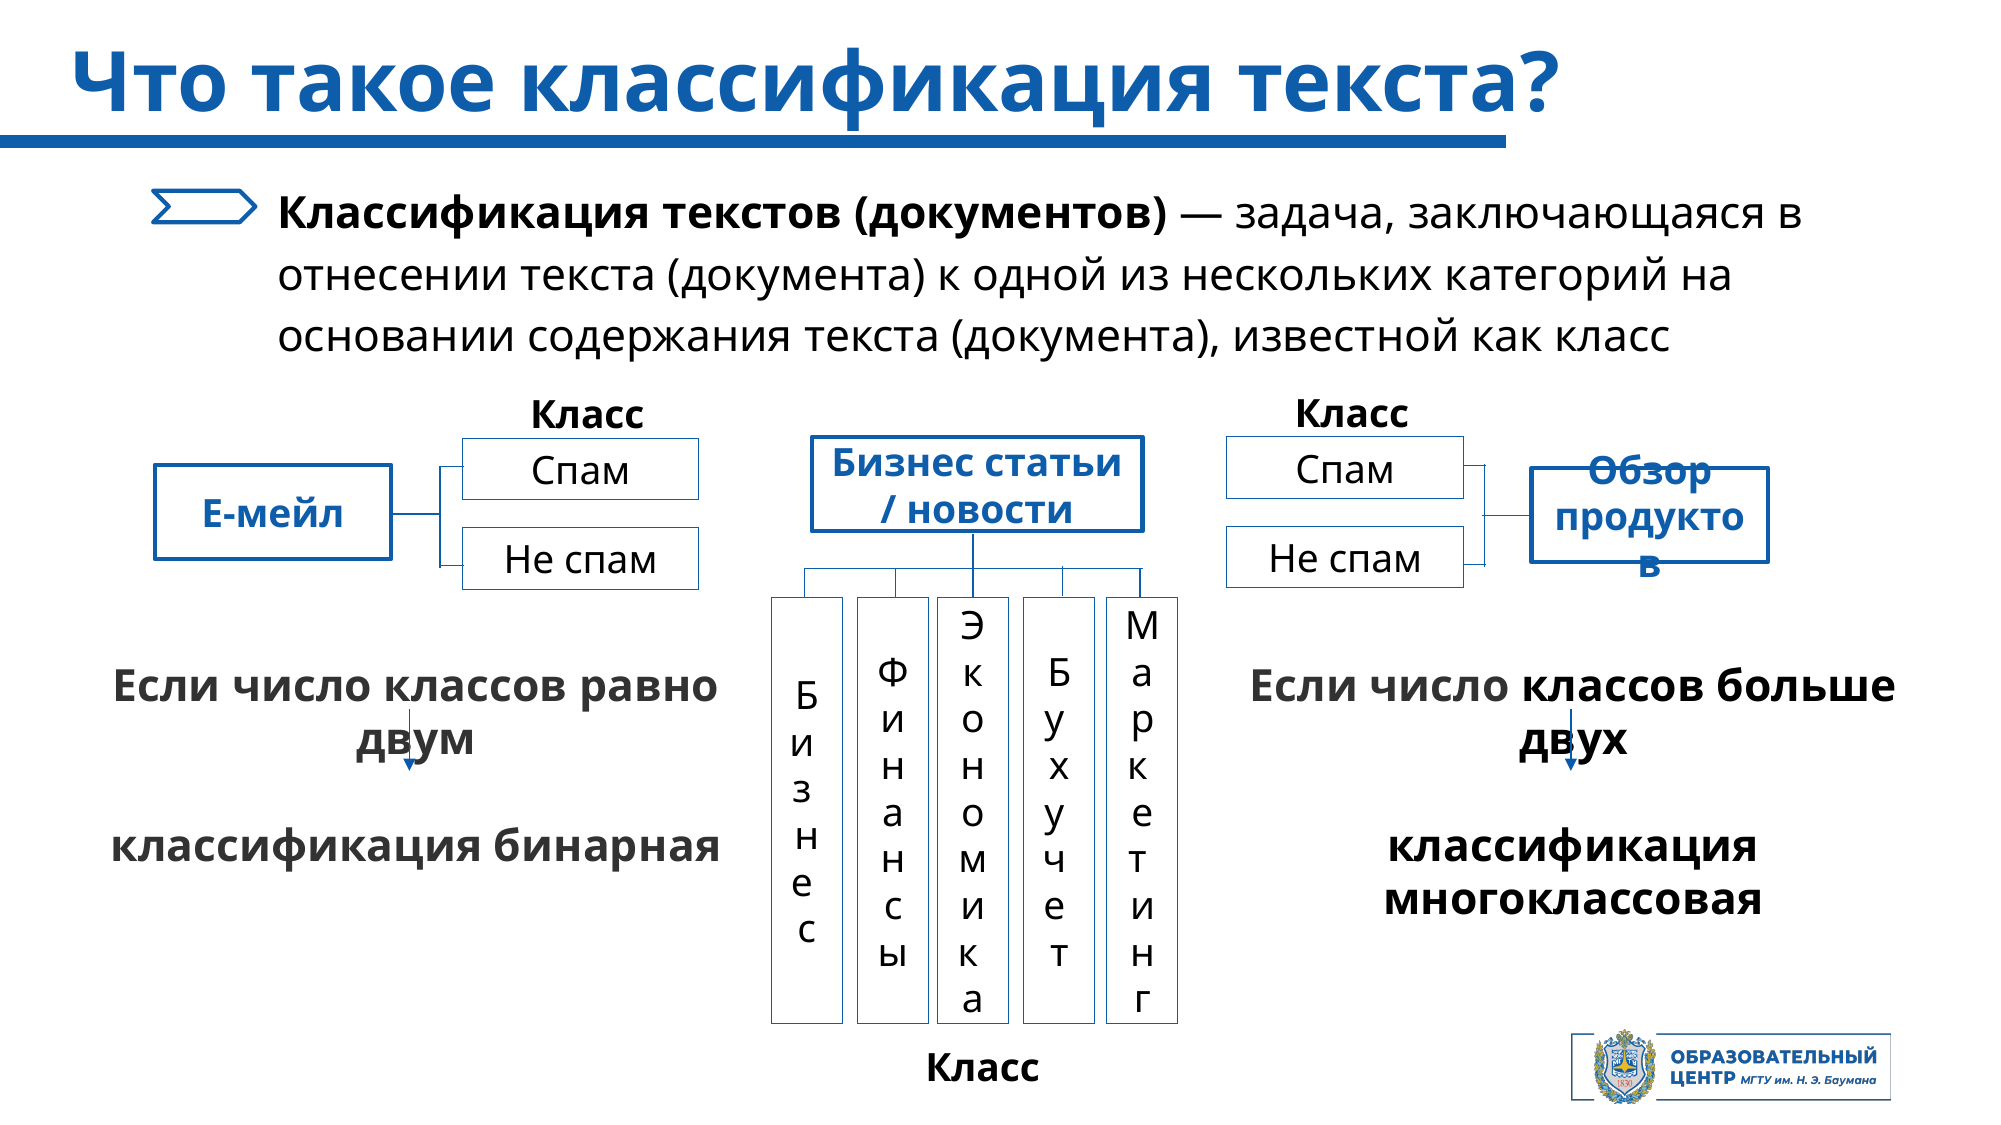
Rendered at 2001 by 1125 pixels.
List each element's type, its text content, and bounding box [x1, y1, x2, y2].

text_box Если число классов больше двух классификация многоклассовая [1210, 649, 1937, 931]
text_box Не спам [1226, 526, 1464, 588]
text_box Б у х у ч е т [1023, 597, 1095, 1024]
text_box Обзор продуктов [1529, 466, 1770, 564]
picture [1571, 1029, 1891, 1104]
text_box Е-мейл [153, 463, 393, 561]
text_box Что такое классификация текста? [51, 18, 1966, 138]
text_box Э к о н о м и к а [937, 597, 1009, 1024]
text_box Б и з н е с [771, 597, 843, 1024]
text_box Класс [864, 1035, 1101, 1097]
text_box Если число классов равно двум классификация бинарная [53, 649, 780, 878]
text_box Спам [462, 438, 699, 500]
text_box Не спам [462, 527, 699, 590]
text_box М а р к е т и н г [1106, 597, 1178, 1024]
text_box Класс [469, 382, 706, 444]
text_box [153, 190, 256, 223]
text_box Классификация текстов (документов) — задача, заключающаяся в отнесении текста (документа) к одной из нескольких категорий на основании содержания текста (документа), известной как класс [257, 166, 1966, 360]
text_box Спам [1226, 436, 1464, 499]
text_box Бизнес статьи / новости [810, 435, 1145, 533]
text_box Ф и н а н с ы [857, 597, 929, 1024]
text_box Класс [1233, 381, 1470, 443]
